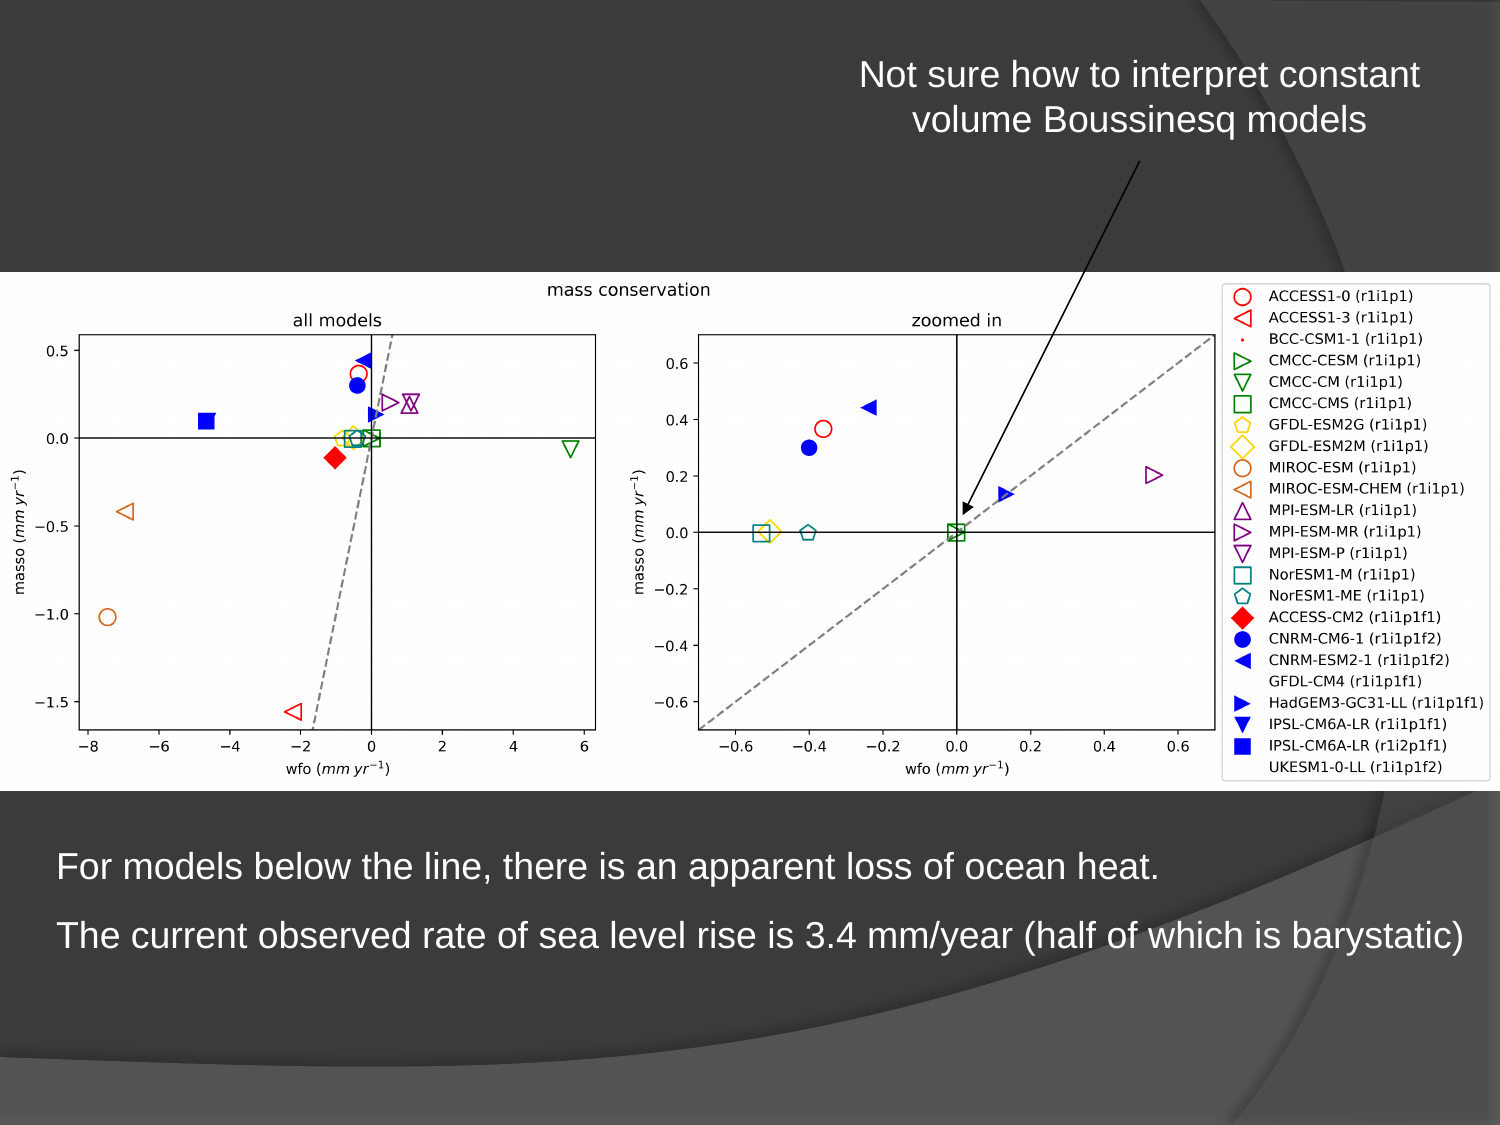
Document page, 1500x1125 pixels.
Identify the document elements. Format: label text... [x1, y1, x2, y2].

text_box The current observed rate of sea level rise is 3.4 mm/year (half of which is barystatic) [41, 903, 1500, 964]
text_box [962, 160, 1140, 516]
text_box For models below the line, there is an apparent loss of ocean heat. [41, 834, 1288, 895]
text_box Not sure how to interpret constant volume Boussinesq models [832, 42, 1447, 148]
picture [0, 272, 1500, 792]
